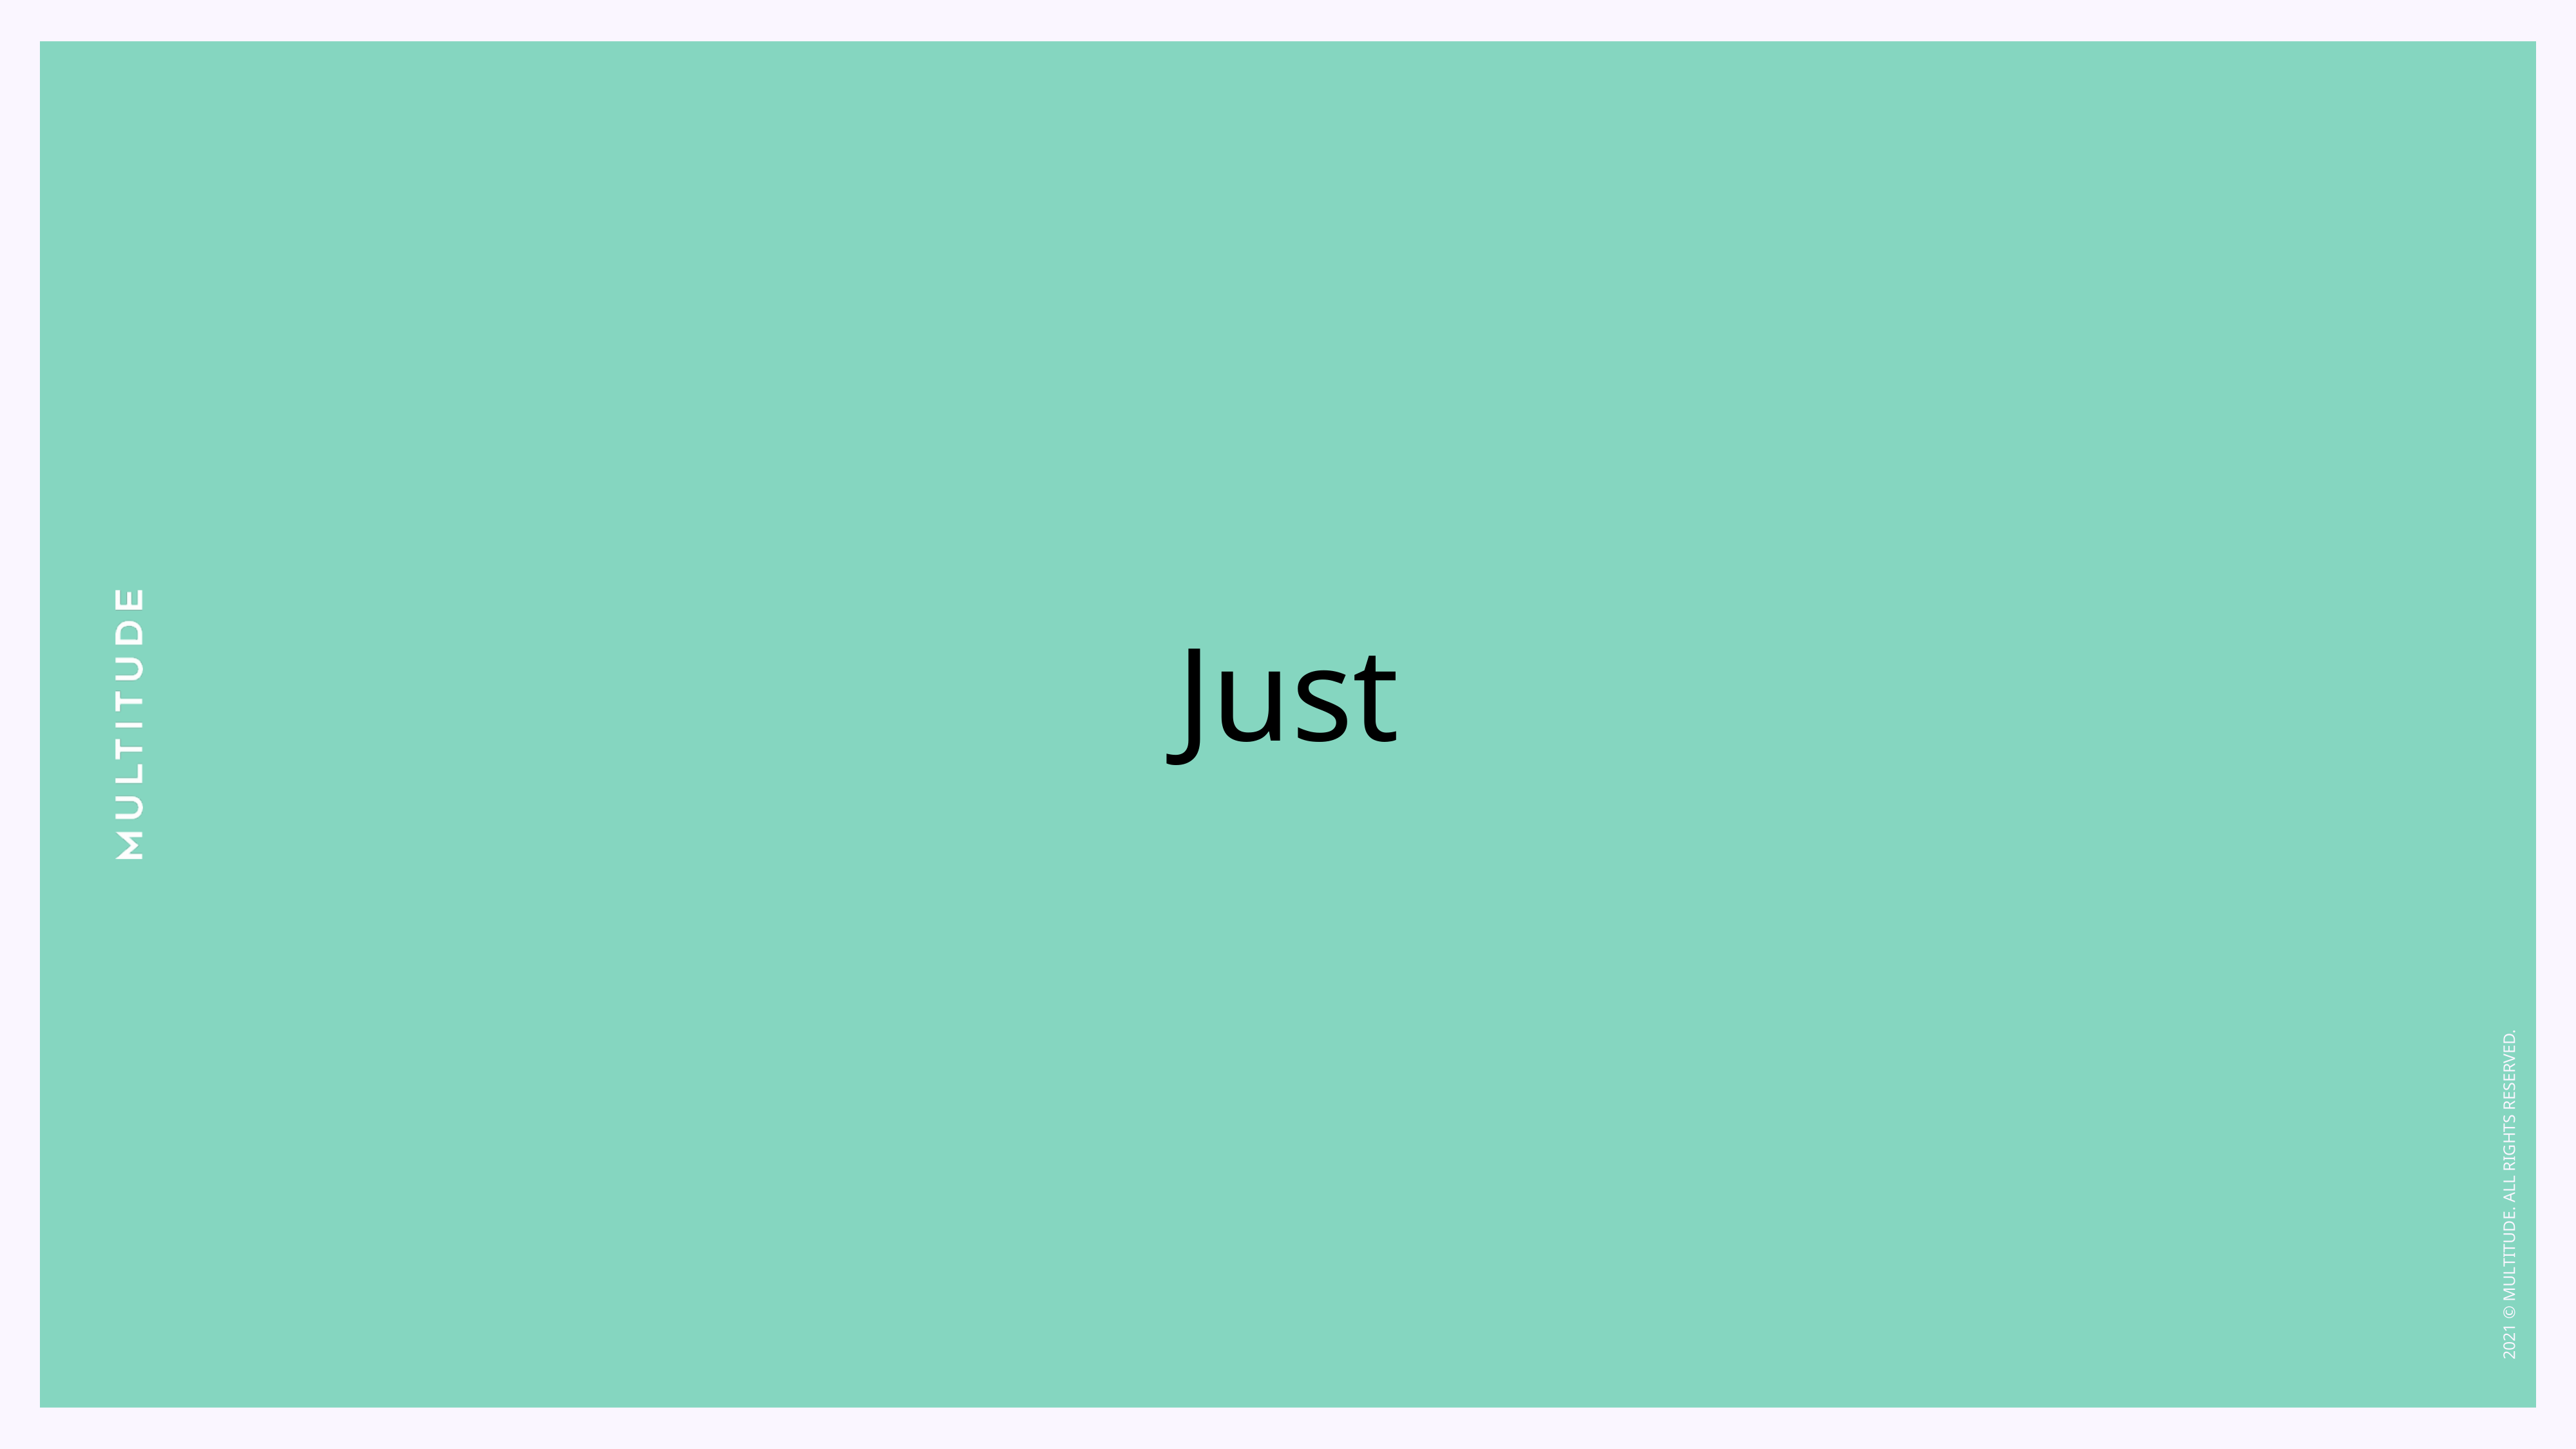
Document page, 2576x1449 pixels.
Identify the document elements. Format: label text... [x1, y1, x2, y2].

title Just [216, 636, 2360, 813]
picture [116, 591, 142, 858]
